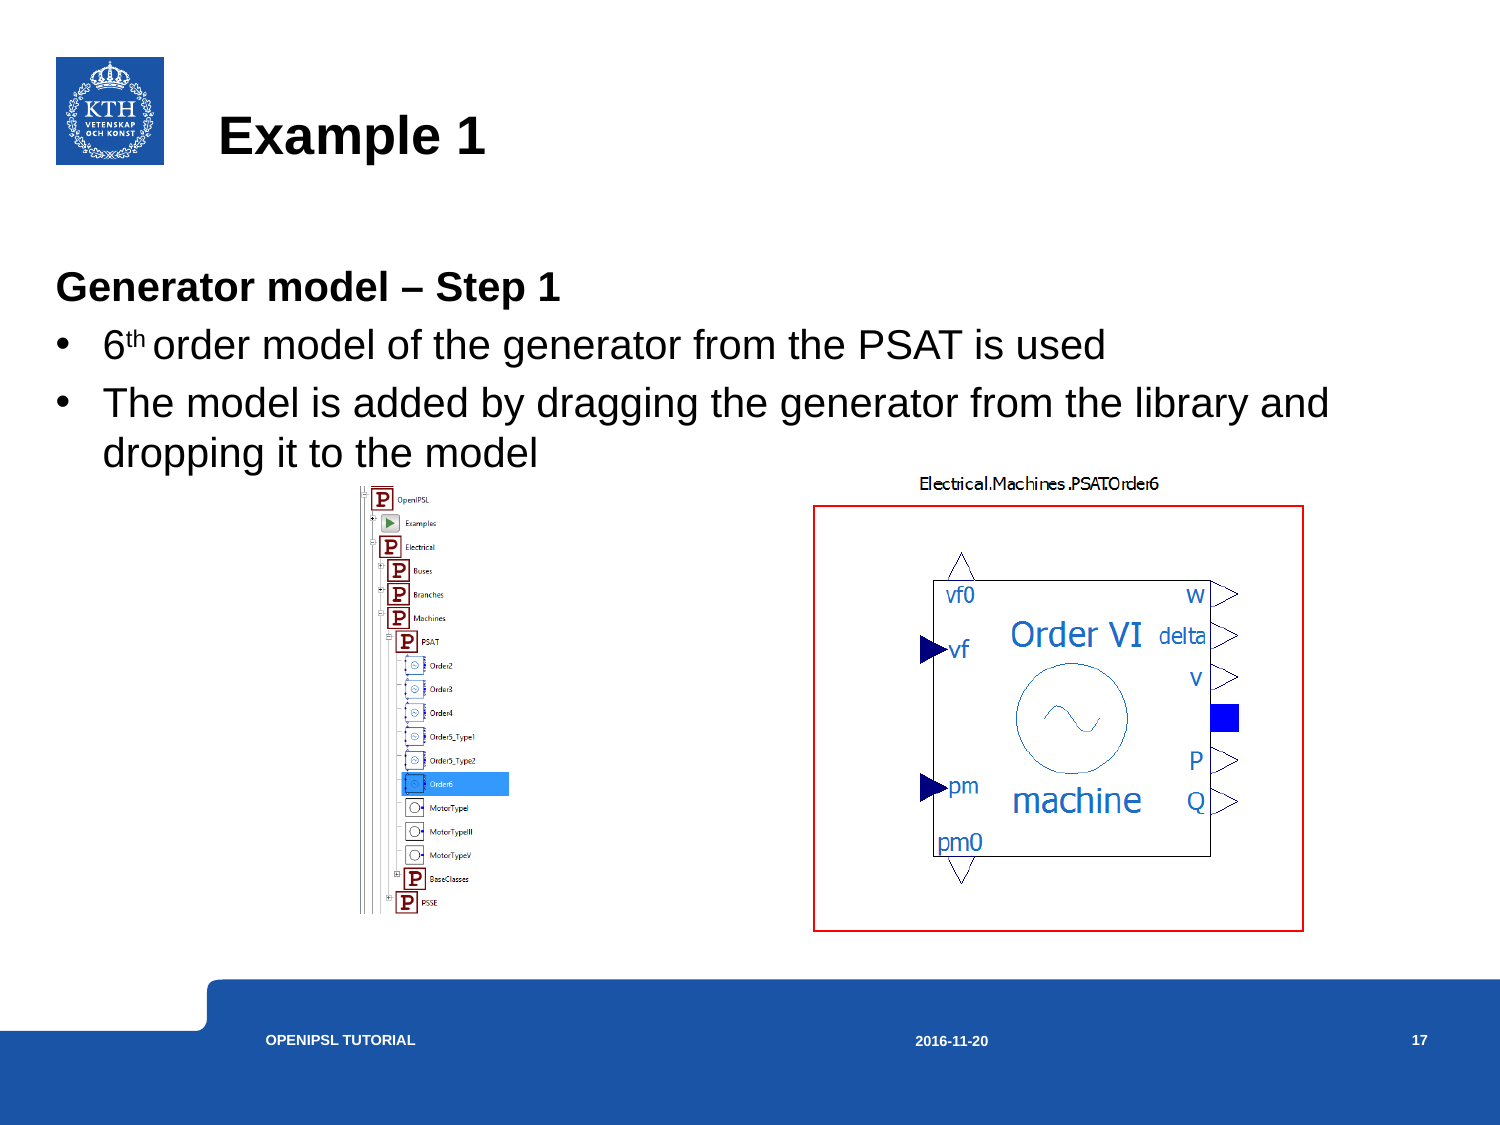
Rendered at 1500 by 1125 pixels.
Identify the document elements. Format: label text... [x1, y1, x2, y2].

list Generator model – Step 1 6th order model of the generator from the PSAT is used The model is added by dragging the generator from the library and dropping it to the model [55, 259, 1447, 929]
title Example 1 [218, 55, 1447, 166]
picture [359, 486, 509, 914]
footer OpenIPSL Tutorial [265, 1030, 741, 1091]
slide_number 17 [1340, 1030, 1428, 1091]
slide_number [915, 1031, 1266, 1092]
picture [799, 461, 1312, 939]
